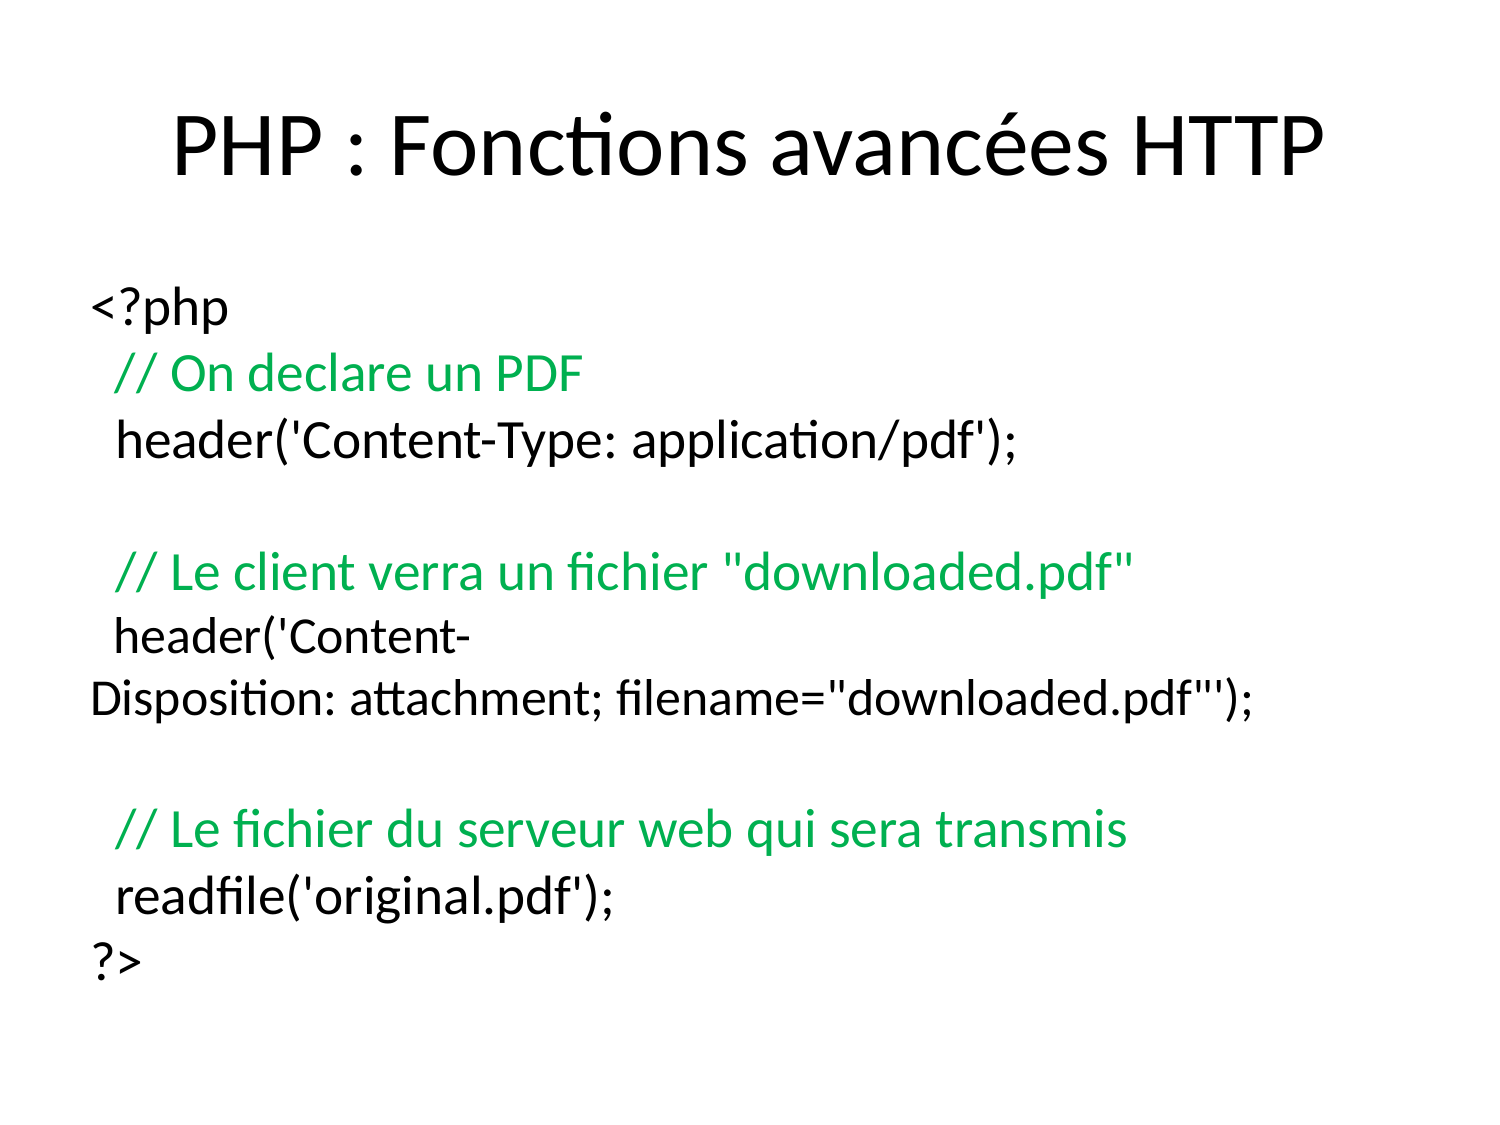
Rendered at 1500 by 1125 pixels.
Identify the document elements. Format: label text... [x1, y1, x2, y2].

title PHP : Fonctions avancées HTTP [75, 45, 1425, 233]
list <?php // On declare un PDF header('Content-Type: application/pdf'); // Le client verra un fichier "downloaded.pdf" header('Content-Disposition: attachment; filename="downloaded.pdf"'); // Le fichier du serveur web qui sera transmis readfile('original.pdf'); ?> [75, 262, 1425, 1005]
